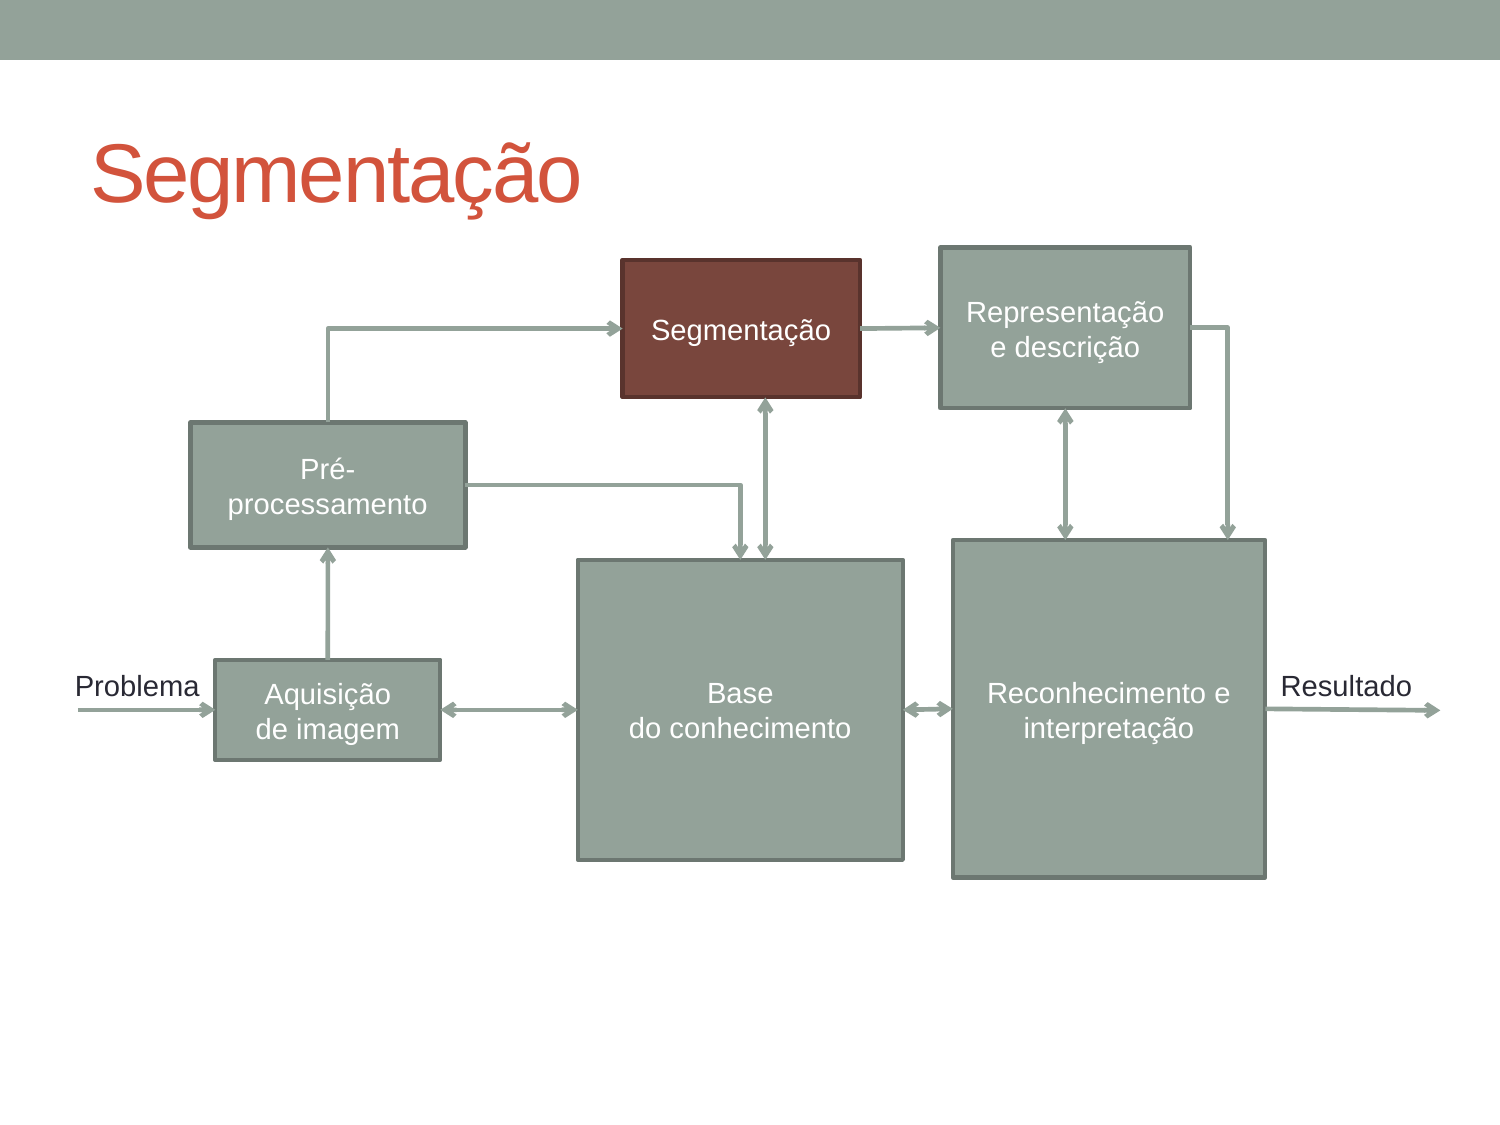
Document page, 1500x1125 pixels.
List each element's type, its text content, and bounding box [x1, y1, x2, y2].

text_box Resultado [1265, 659, 1428, 706]
title Segmentação [75, 87, 1425, 250]
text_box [428, 227, 523, 524]
text_box Representação e descrição [938, 245, 1192, 410]
text_box Problema [60, 659, 213, 710]
text_box Base do conhecimento [576, 558, 905, 862]
text_box Pré-processamento [188, 420, 462, 550]
text_box Reconhecimento e interpretação [951, 538, 1267, 880]
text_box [1190, 327, 1229, 541]
text_box Segmentação [620, 258, 862, 399]
text_box Aquisição de imagem [213, 658, 442, 762]
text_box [465, 484, 741, 561]
